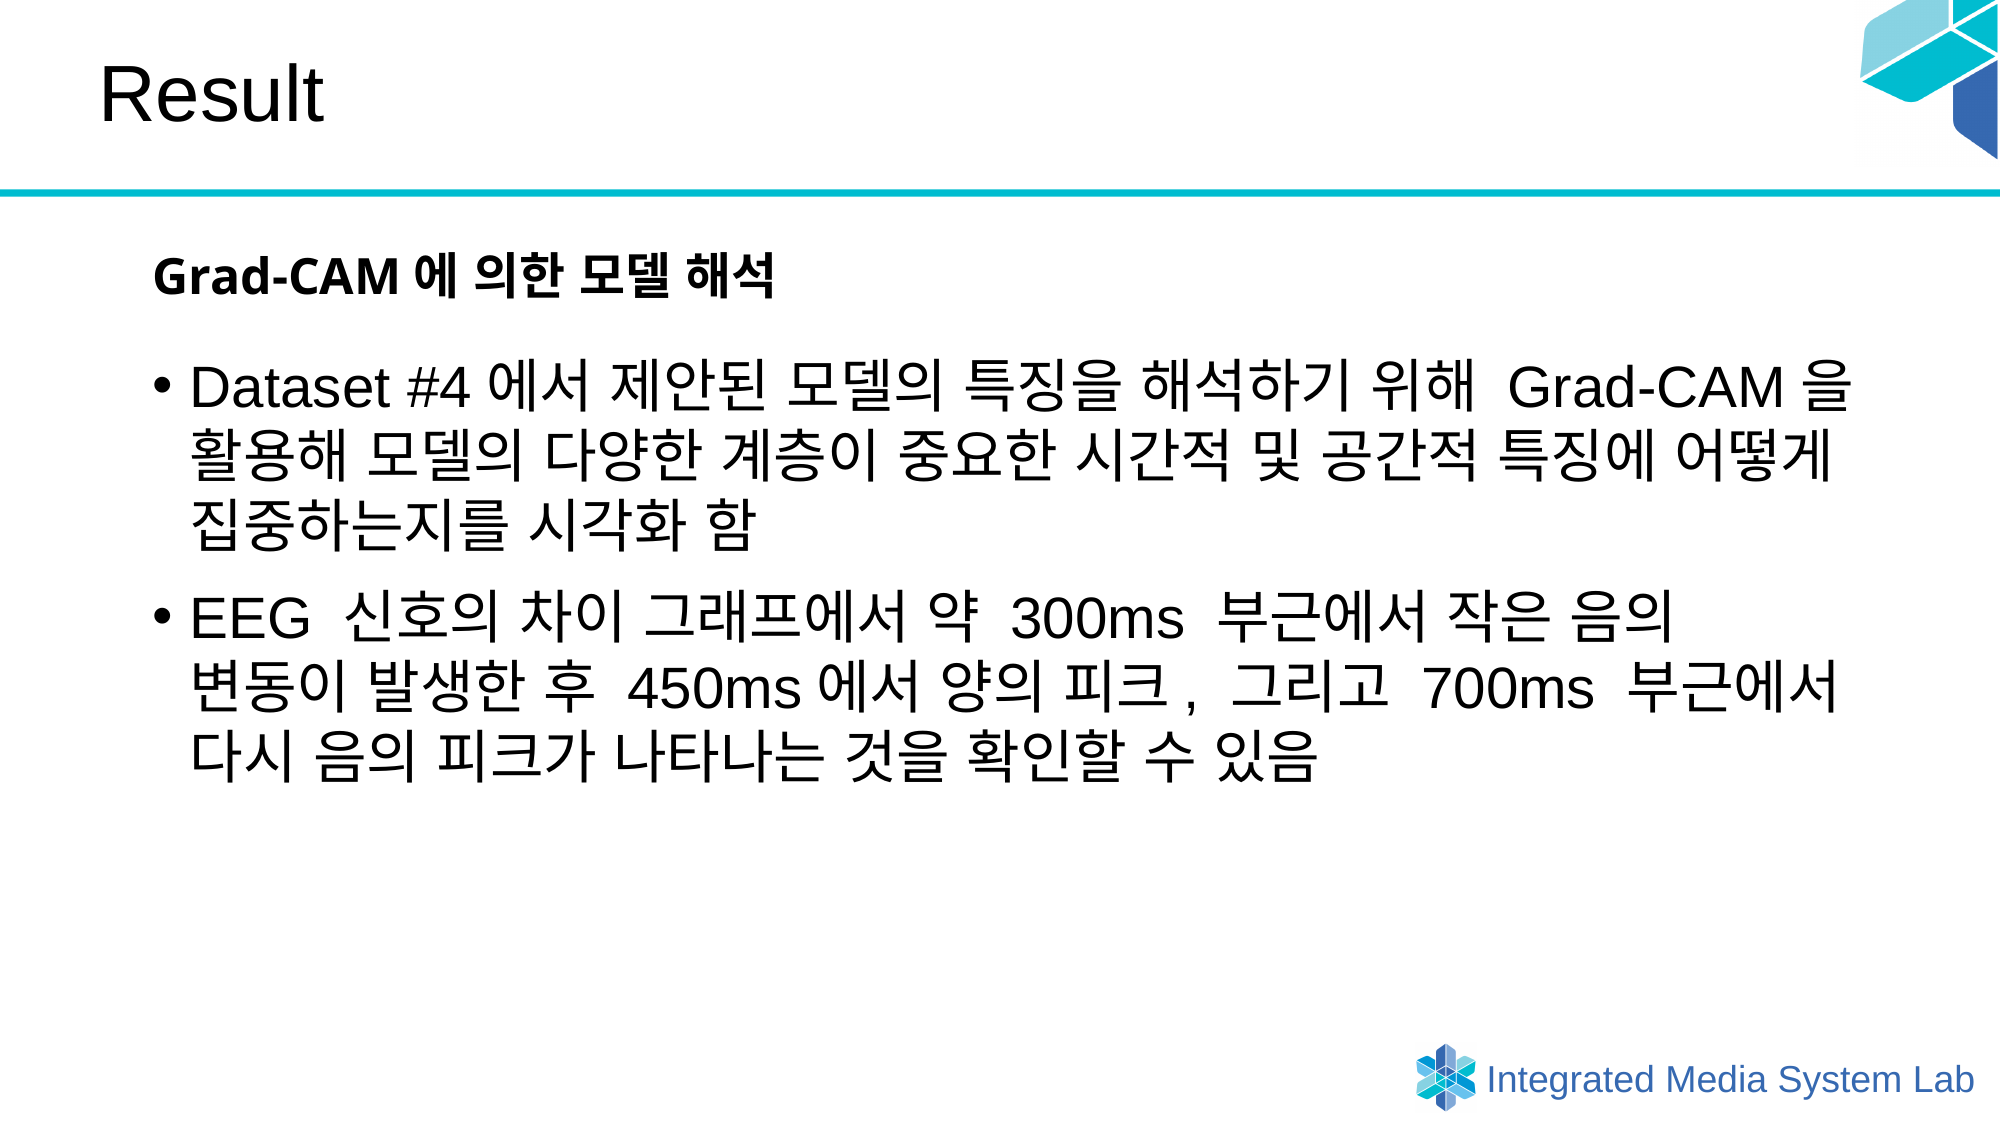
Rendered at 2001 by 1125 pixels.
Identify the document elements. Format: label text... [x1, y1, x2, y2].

title Result [83, 44, 1809, 147]
list Dataset #4에서 제안된 모델의 특징을 해석하기 위해 Grad-CAM을 활용해 모델의 다양한 계층이 중요한 시간적 및 공간적 특징에 어떻게 집중하는지를 시각화 함 EEG 신호의 차이 그래프에서 약 300ms 부근에서 작은 음의 변동이 발생한 후 450ms에서 양의 피크, 그리고 700ms 부근에서 다시 음의 피크가 나타나는 것을 확인할 수 있음 [137, 341, 1886, 1014]
picture [1415, 1042, 1477, 1113]
picture [1854, 0, 2000, 167]
text_box Grad-CAM에 의한 모델 해석 [137, 237, 1014, 313]
